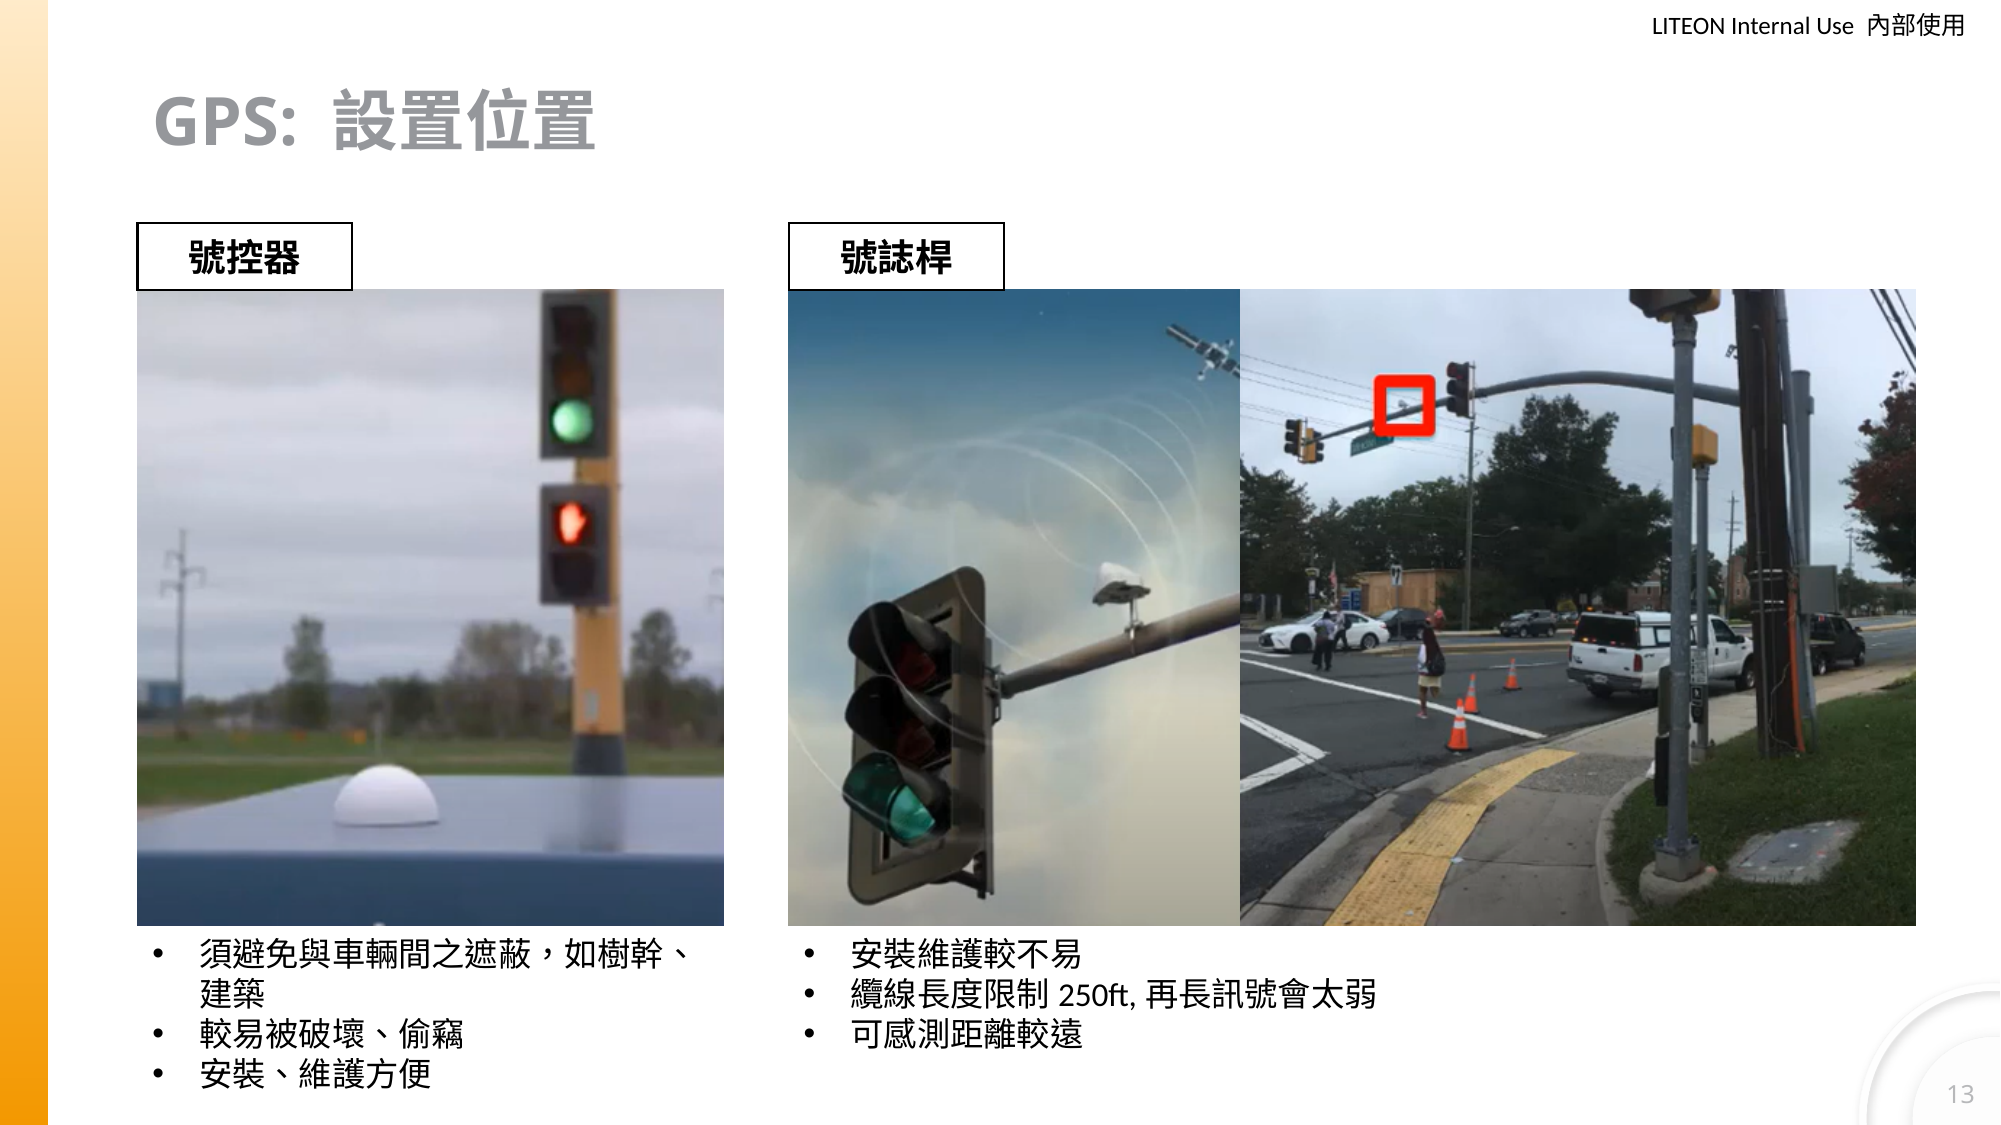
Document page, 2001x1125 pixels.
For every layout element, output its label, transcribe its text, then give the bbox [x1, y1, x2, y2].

title GPS: 設置位置 [137, 59, 1863, 188]
picture [788, 289, 1916, 926]
text_box 號誌桿 [788, 222, 1005, 289]
text_box 號控器 [136, 222, 353, 291]
picture [1847, 972, 2000, 1125]
picture [137, 289, 724, 926]
slide_number 13 [1928, 1065, 1993, 1125]
text_box 安裝維護較不易 纜線長度限制250ft,再長訊號會太弱 可感測距離較遠 [788, 926, 1485, 1061]
text_box 須避免與車輛間之遮蔽，如樹幹、建築 較易被破壞、偷竊 安裝、維護方便 [137, 926, 724, 1101]
